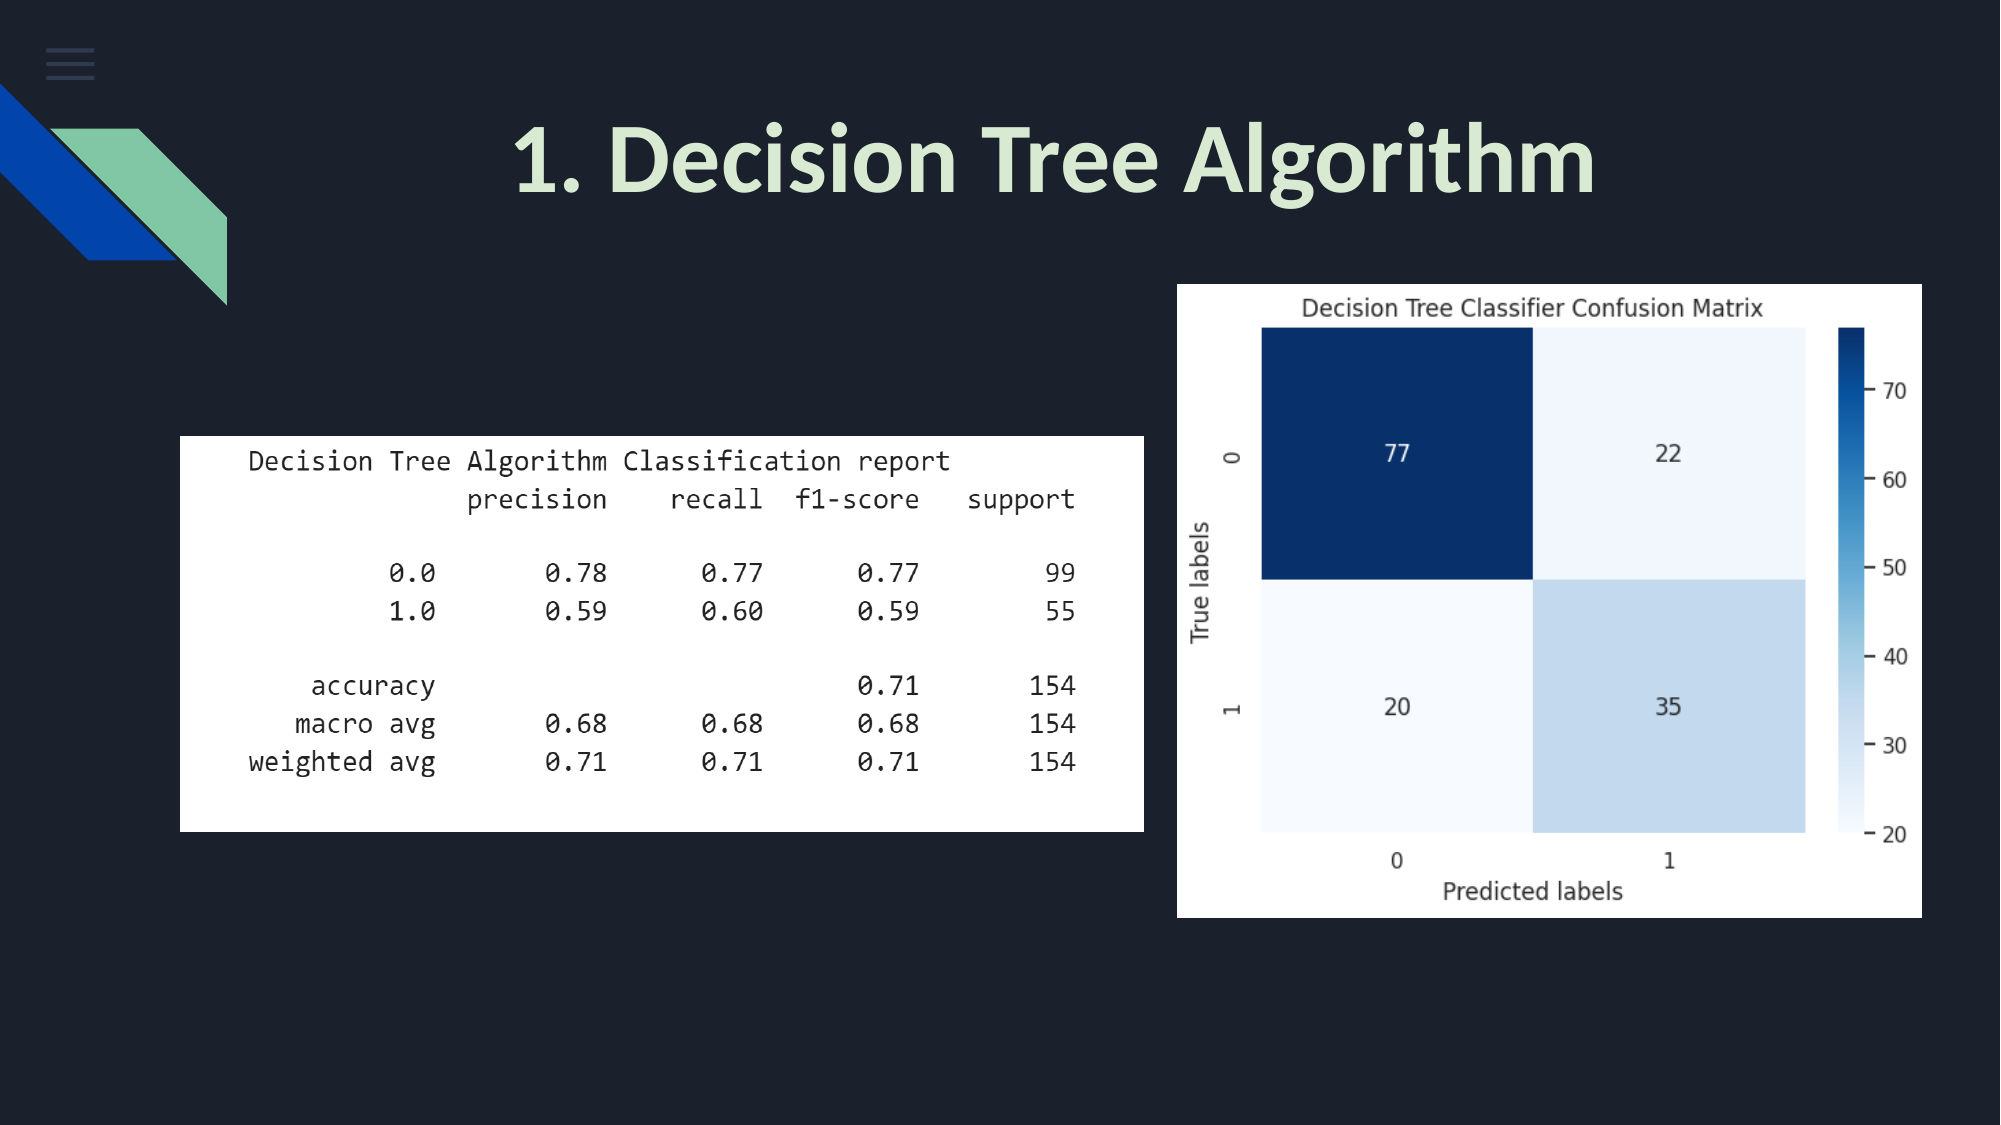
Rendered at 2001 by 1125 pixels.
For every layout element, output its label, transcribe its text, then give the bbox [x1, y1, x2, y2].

picture [1177, 284, 1922, 918]
title 1. Decision Tree Algorithm [283, 86, 1824, 239]
picture [179, 435, 1144, 832]
